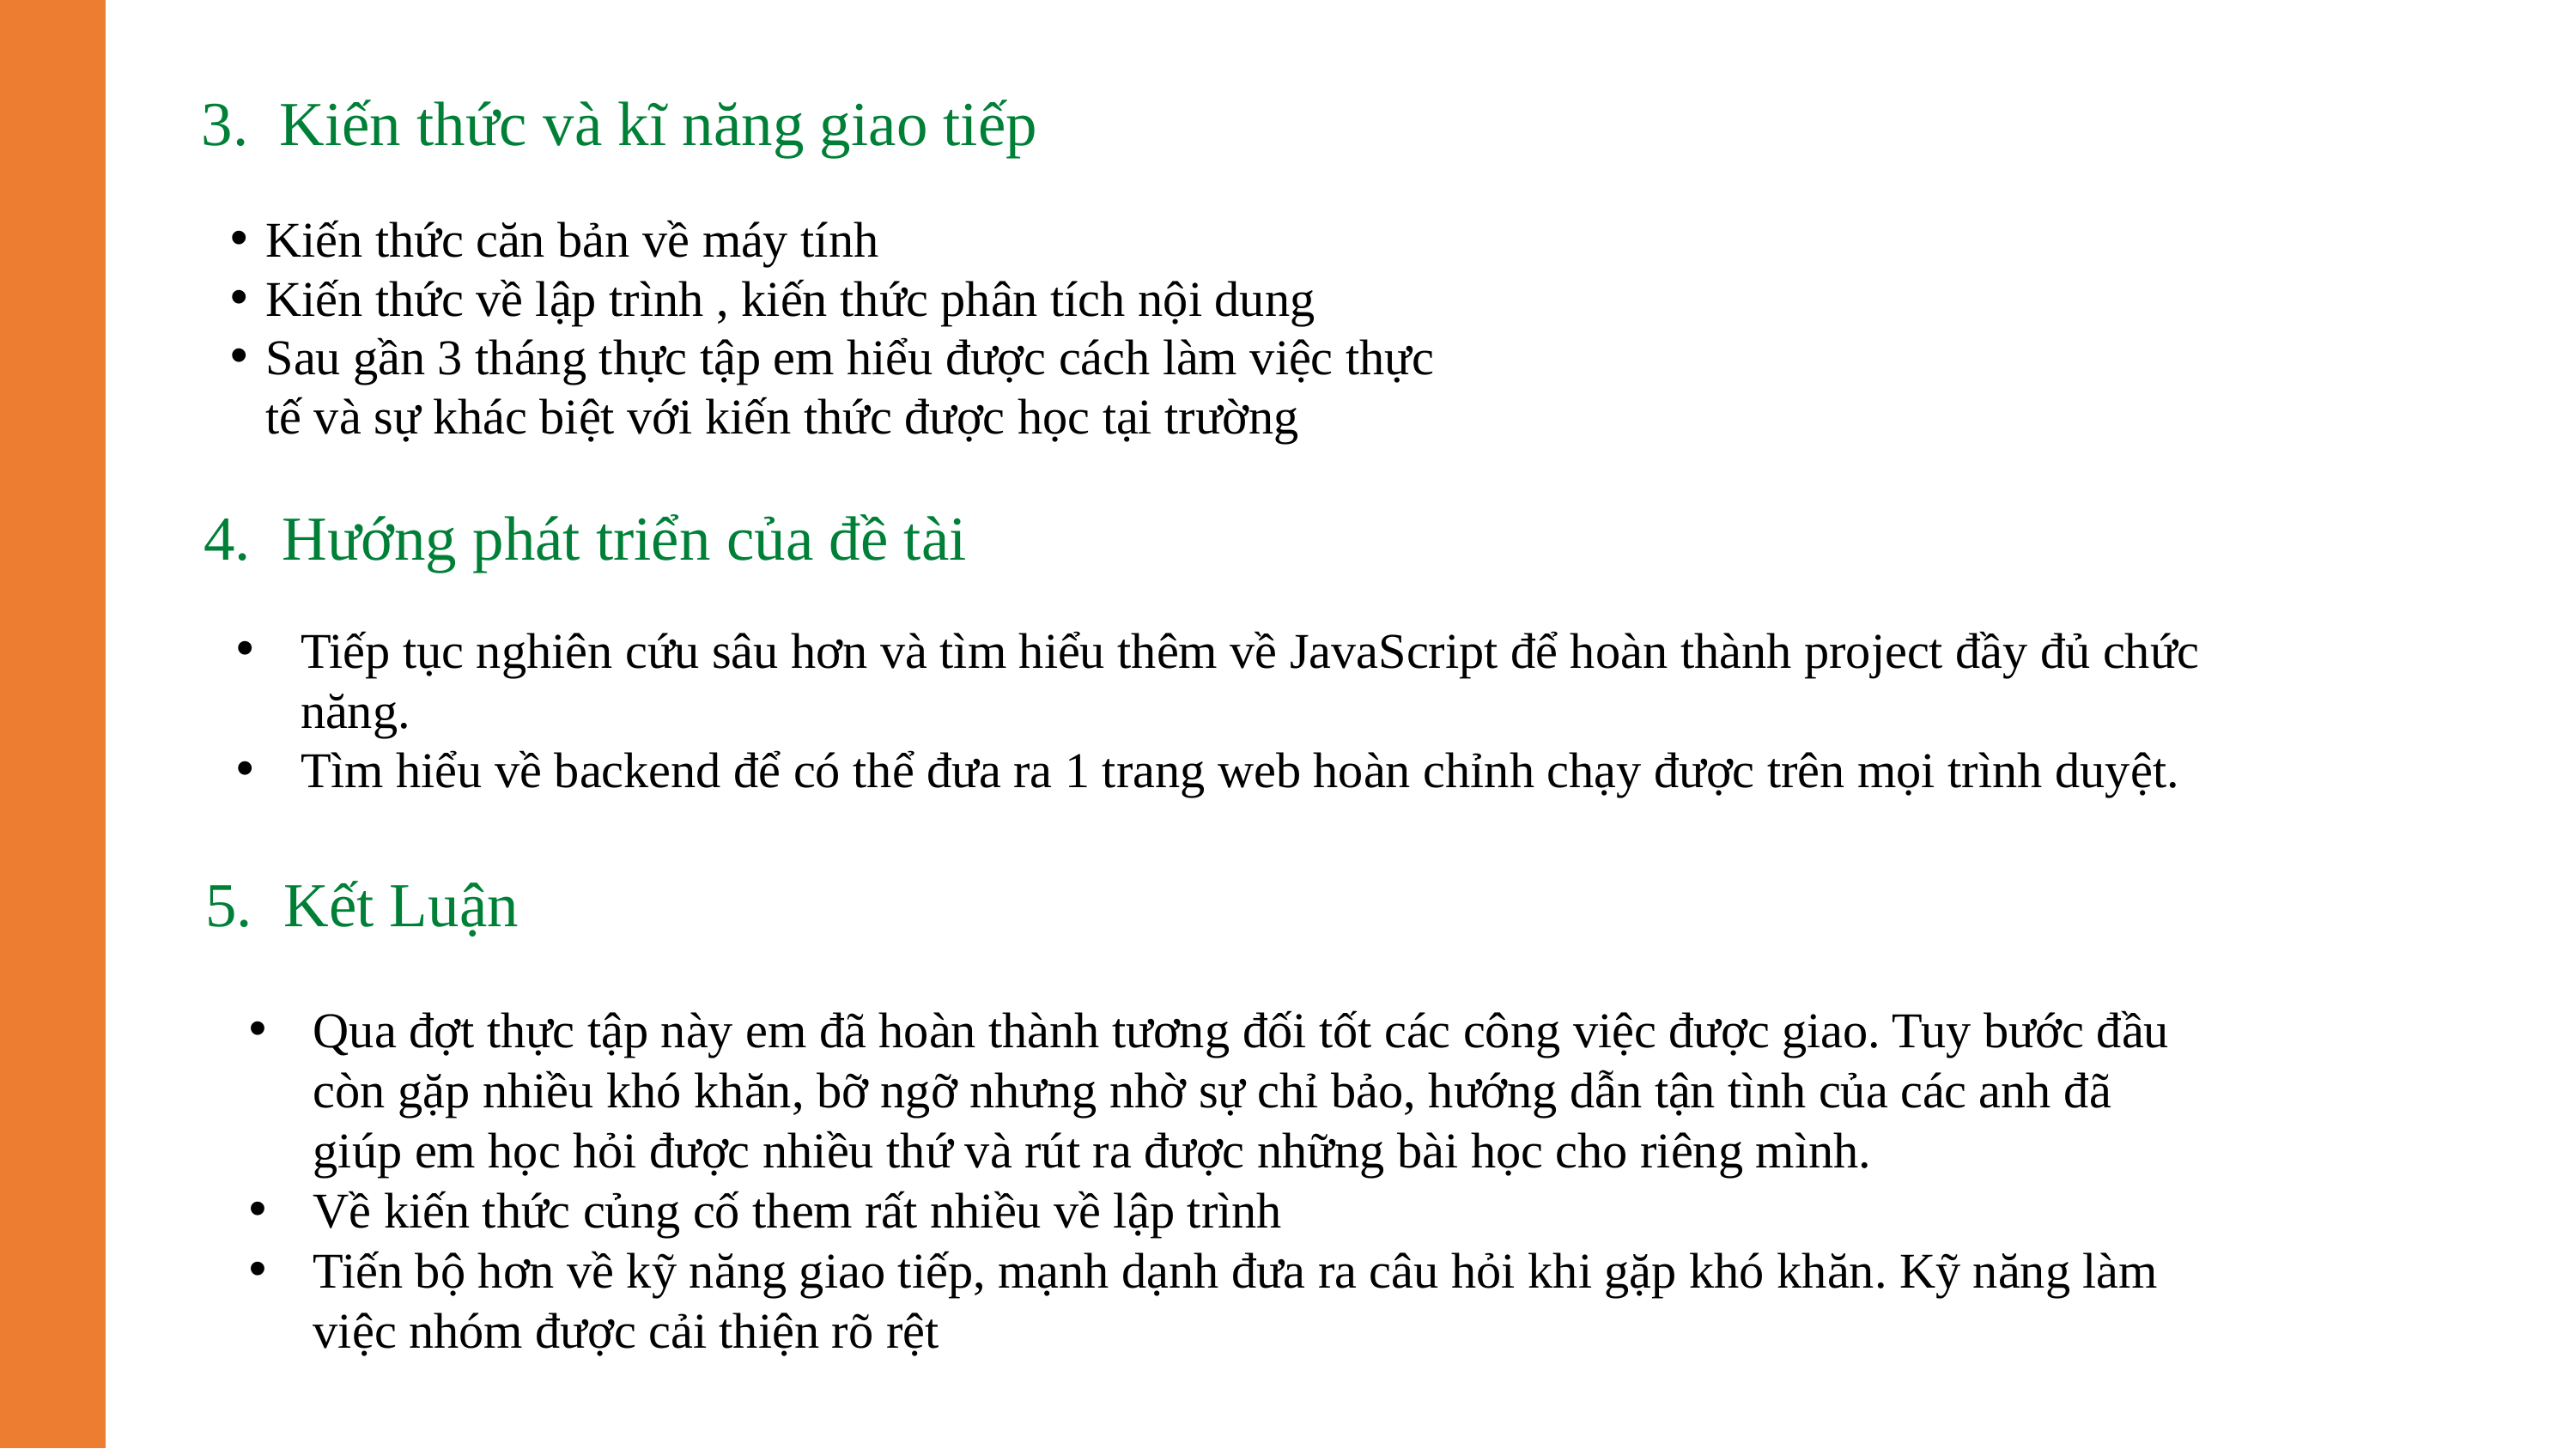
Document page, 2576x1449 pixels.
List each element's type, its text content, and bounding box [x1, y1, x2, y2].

text_box Tiếp tục nghiên cứu sâu hơn và tìm hiểu thêm về JavaScript để hoàn thành project đầy đủ chức năng. Tìm hiểu về backend để có thể đưa ra 1 trang web hoàn chỉnh chạy được trên mọi trình duyệt. [235, 617, 2267, 798]
text_box 4. Hướng phát triển của đề tài [204, 490, 1941, 573]
text_box Kiến thức căn bản về máy tính Kiến thức về lập trình , kiến thức phân tích nội dung Sau gần 3 tháng thực tập em hiểu được cách làm việc thực tế và sự khác biệt với kiến thức được học tại trường [181, 202, 1470, 451]
text_box 3. Kiến thức và kĩ năng giao tiếp [188, 69, 1051, 165]
text_box 5. Kết Luận [192, 850, 1385, 946]
text_box Qua đợt thực tập này em đã hoàn thành tương đối tốt các công việc được giao. Tuy bước đầu còn gặp nhiều khó khăn, bỡ ngỡ nhưng nhờ sự chỉ bảo, hướng dẫn tận tình của các anh đã giúp em học hỏi được nhiều thứ và rút ra được những bài học cho riêng mình. Về kiến thức củng cố them rất nhiều về lập trình Tiến bộ hơn về kỹ năng giao tiếp, mạnh dạnh đưa ra câu hỏi khi gặp khó khăn. Kỹ năng làm việc nhóm được cải thiện rõ rệt [236, 991, 2211, 1365]
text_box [0, 0, 106, 1449]
